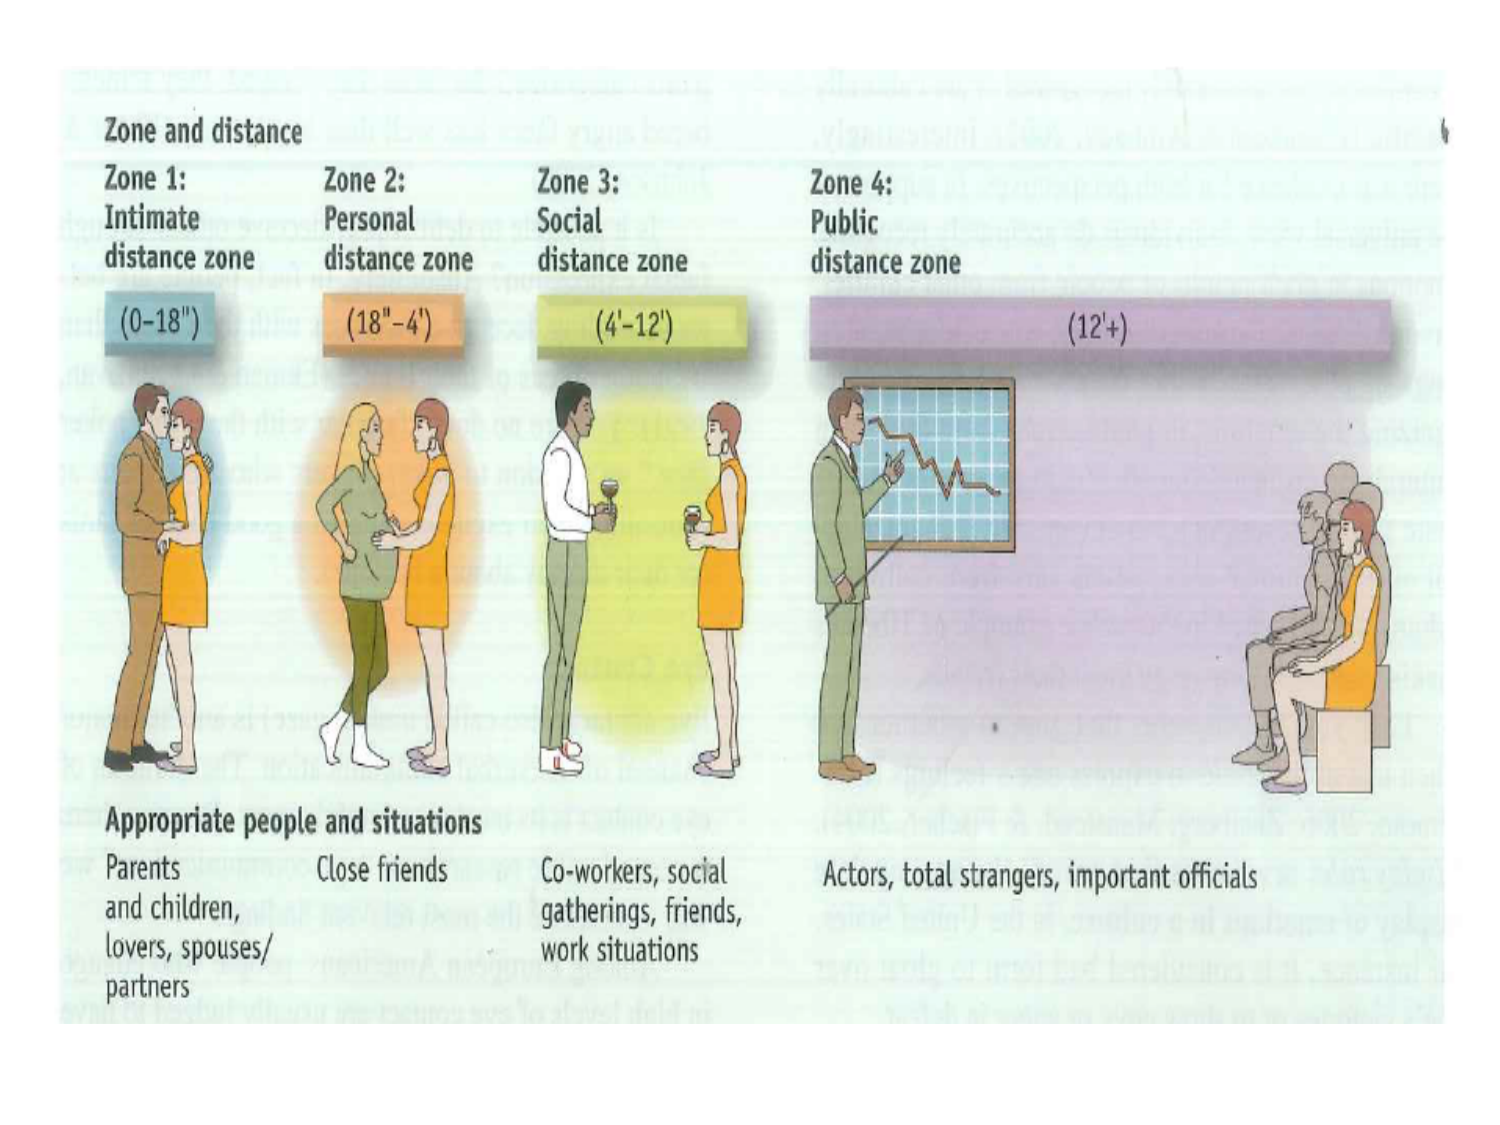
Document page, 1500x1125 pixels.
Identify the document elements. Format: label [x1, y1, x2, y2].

picture [28, 66, 1472, 1024]
